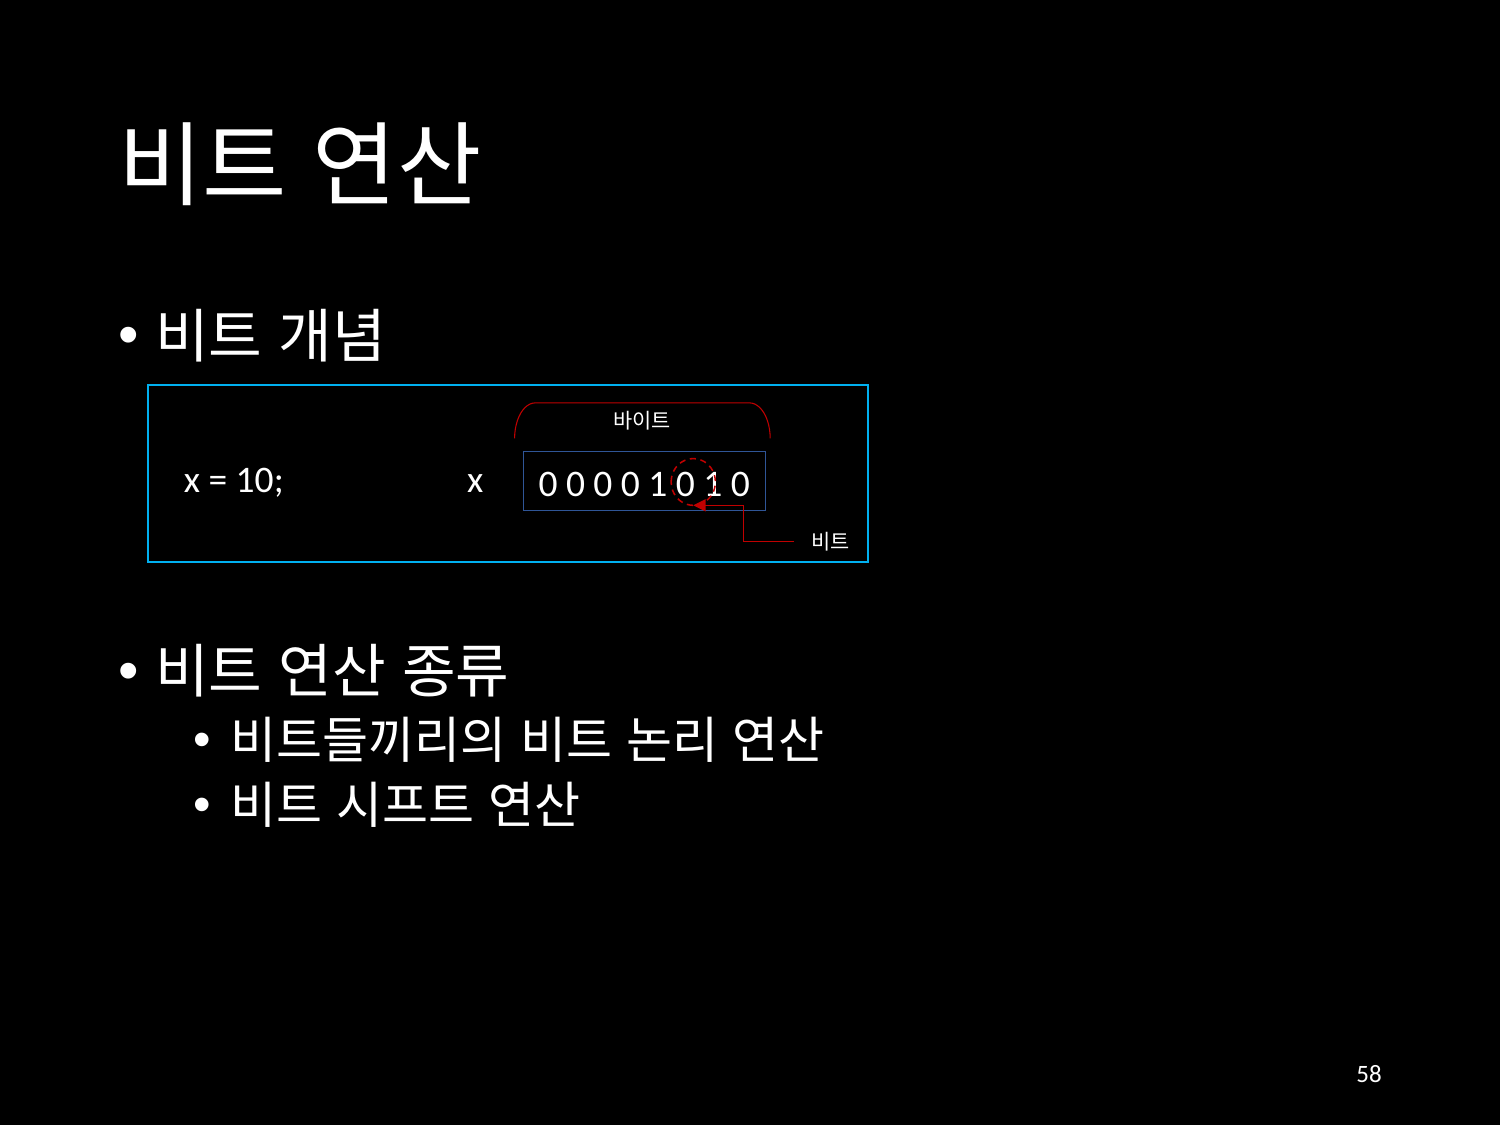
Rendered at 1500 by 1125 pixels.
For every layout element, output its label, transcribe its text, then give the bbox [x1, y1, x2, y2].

list 비트 개념 비트 연산 종류 비트들끼리의 비트 논리 연산 비트 시프트 연산 [103, 299, 1397, 1014]
title 비트 연산 [103, 59, 1397, 278]
slide_number 58 [1059, 1042, 1397, 1103]
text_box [147, 385, 869, 563]
